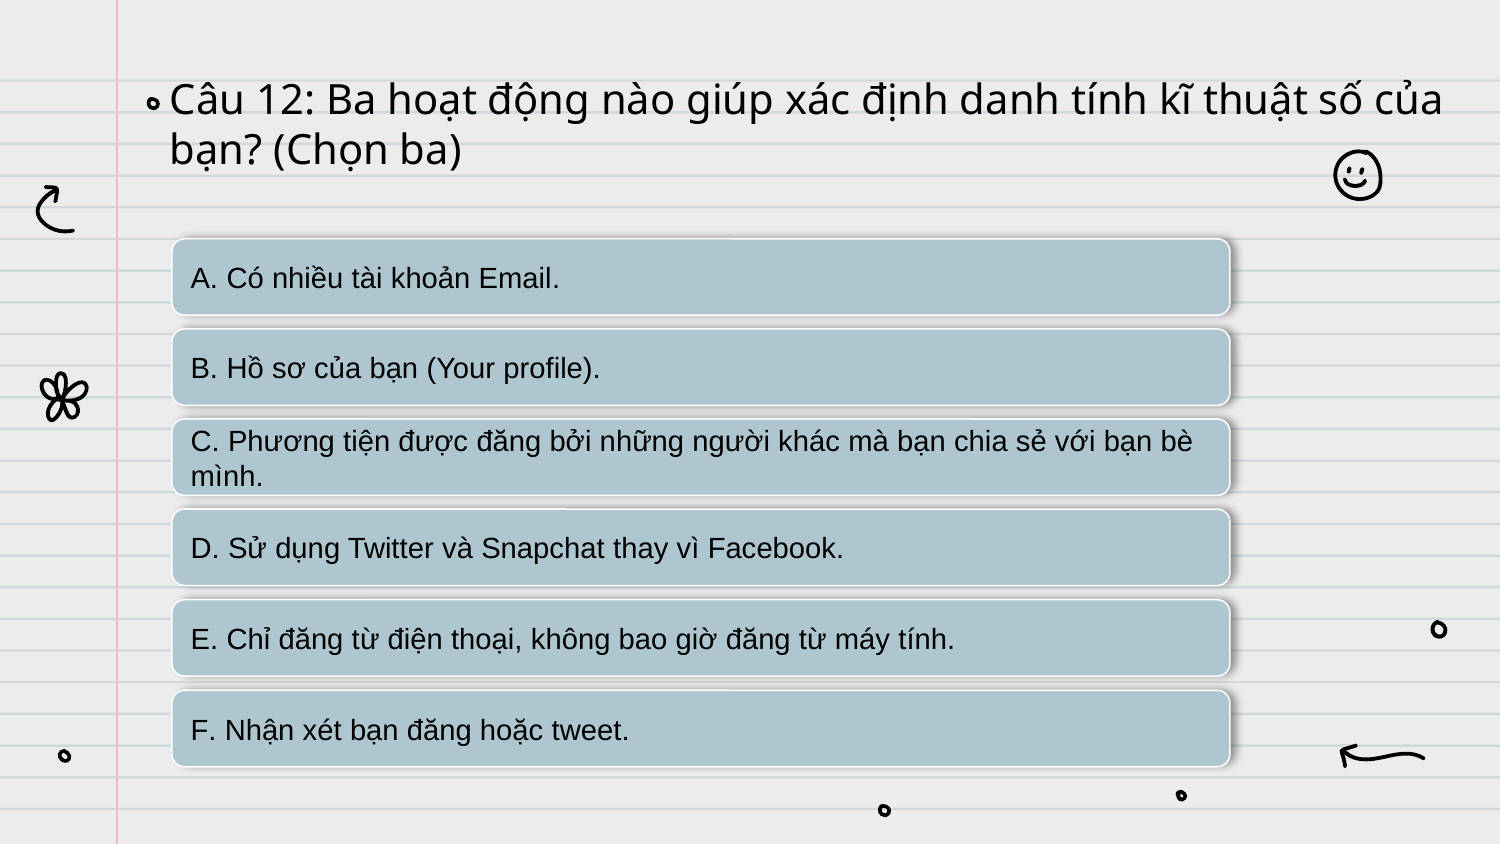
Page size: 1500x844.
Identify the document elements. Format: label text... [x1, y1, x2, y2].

text_box C. Phương tiện được đăng bởi những người khác mà bạn chia sẻ với bạn bè mình. [171, 418, 1230, 496]
text_box E. Chỉ đăng từ điện thoại, không bao giờ đăng từ máy tính. [171, 599, 1230, 677]
text_box D. Sử dụng Twitter và Snapchat thay vì Facebook. [171, 508, 1230, 586]
text_box A. Có nhiều tài khoản Email. [171, 238, 1230, 316]
text_box B. Hồ sơ của bạn (Your profile). [171, 328, 1230, 406]
text_box F. Nhận xét bạn đăng hoặc tweet. [171, 690, 1230, 767]
title Câu 12: Ba hoạt động nào giúp xác định danh tính kĩ thuật số của bạn? (Chọn ba) [154, 20, 1472, 226]
